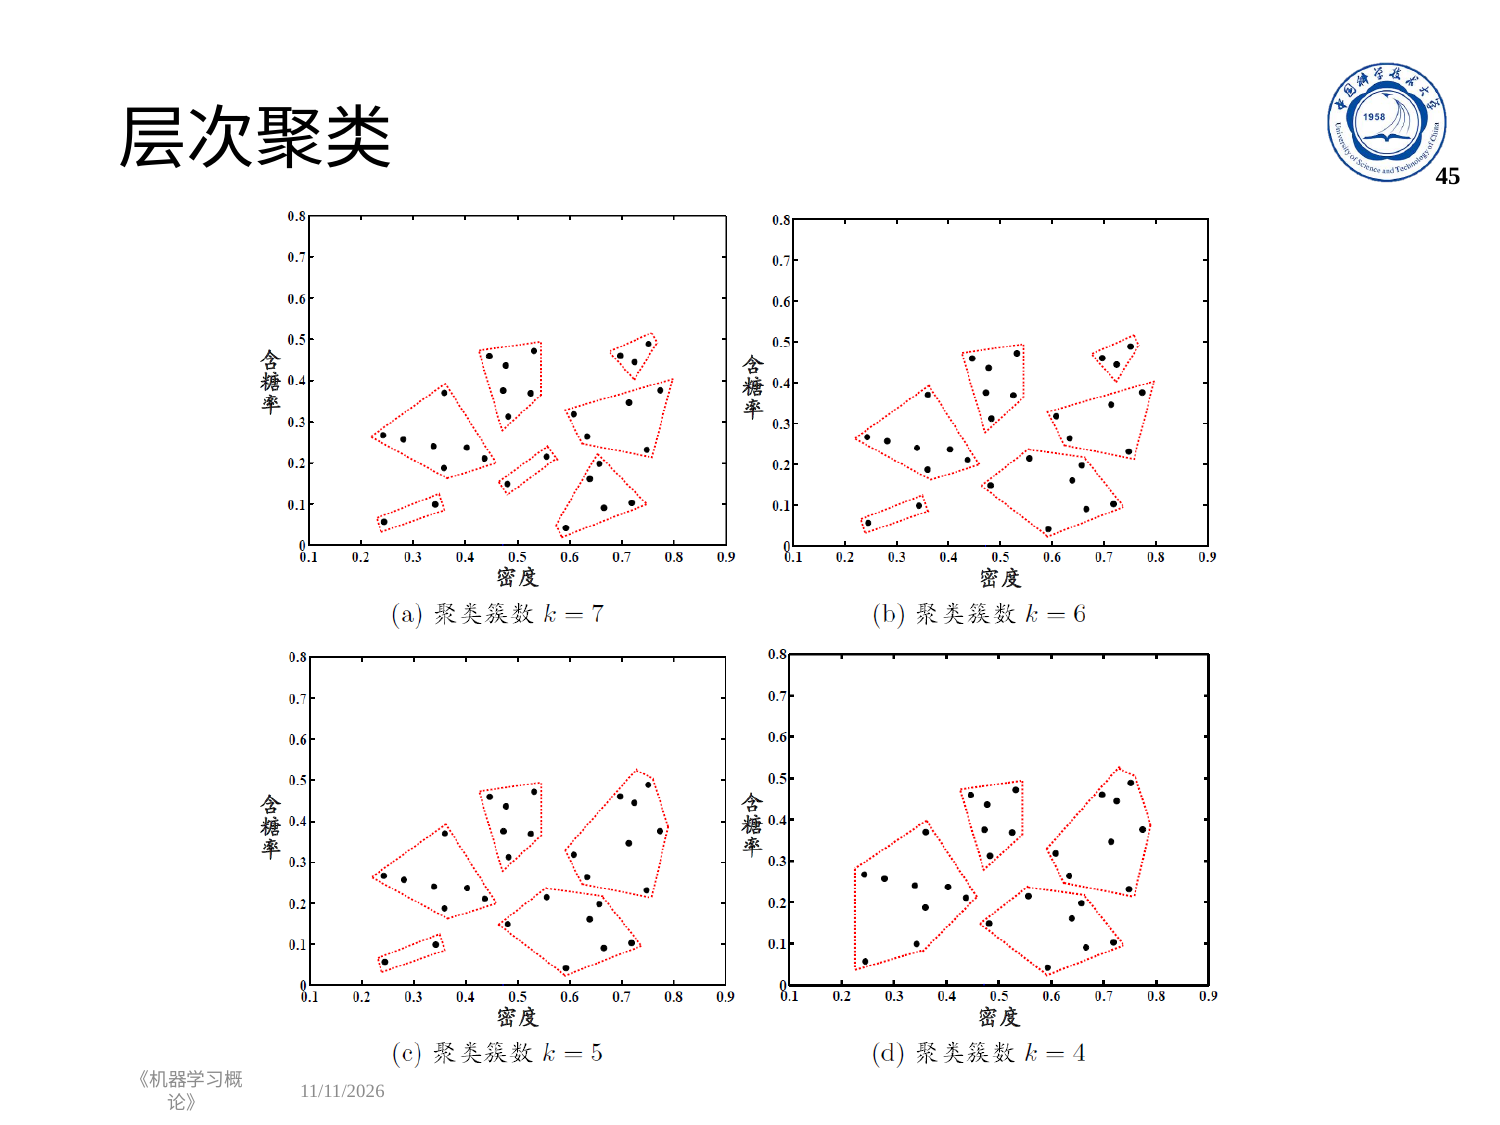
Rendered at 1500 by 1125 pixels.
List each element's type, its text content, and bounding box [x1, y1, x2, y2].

title 层次聚类 [103, 59, 1397, 221]
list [252, 204, 1225, 1069]
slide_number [285, 1069, 422, 1113]
footer 《机器学习概论》 [104, 1068, 270, 1113]
picture [1397, 59, 1450, 144]
slide_number 45 [1372, 144, 1476, 205]
